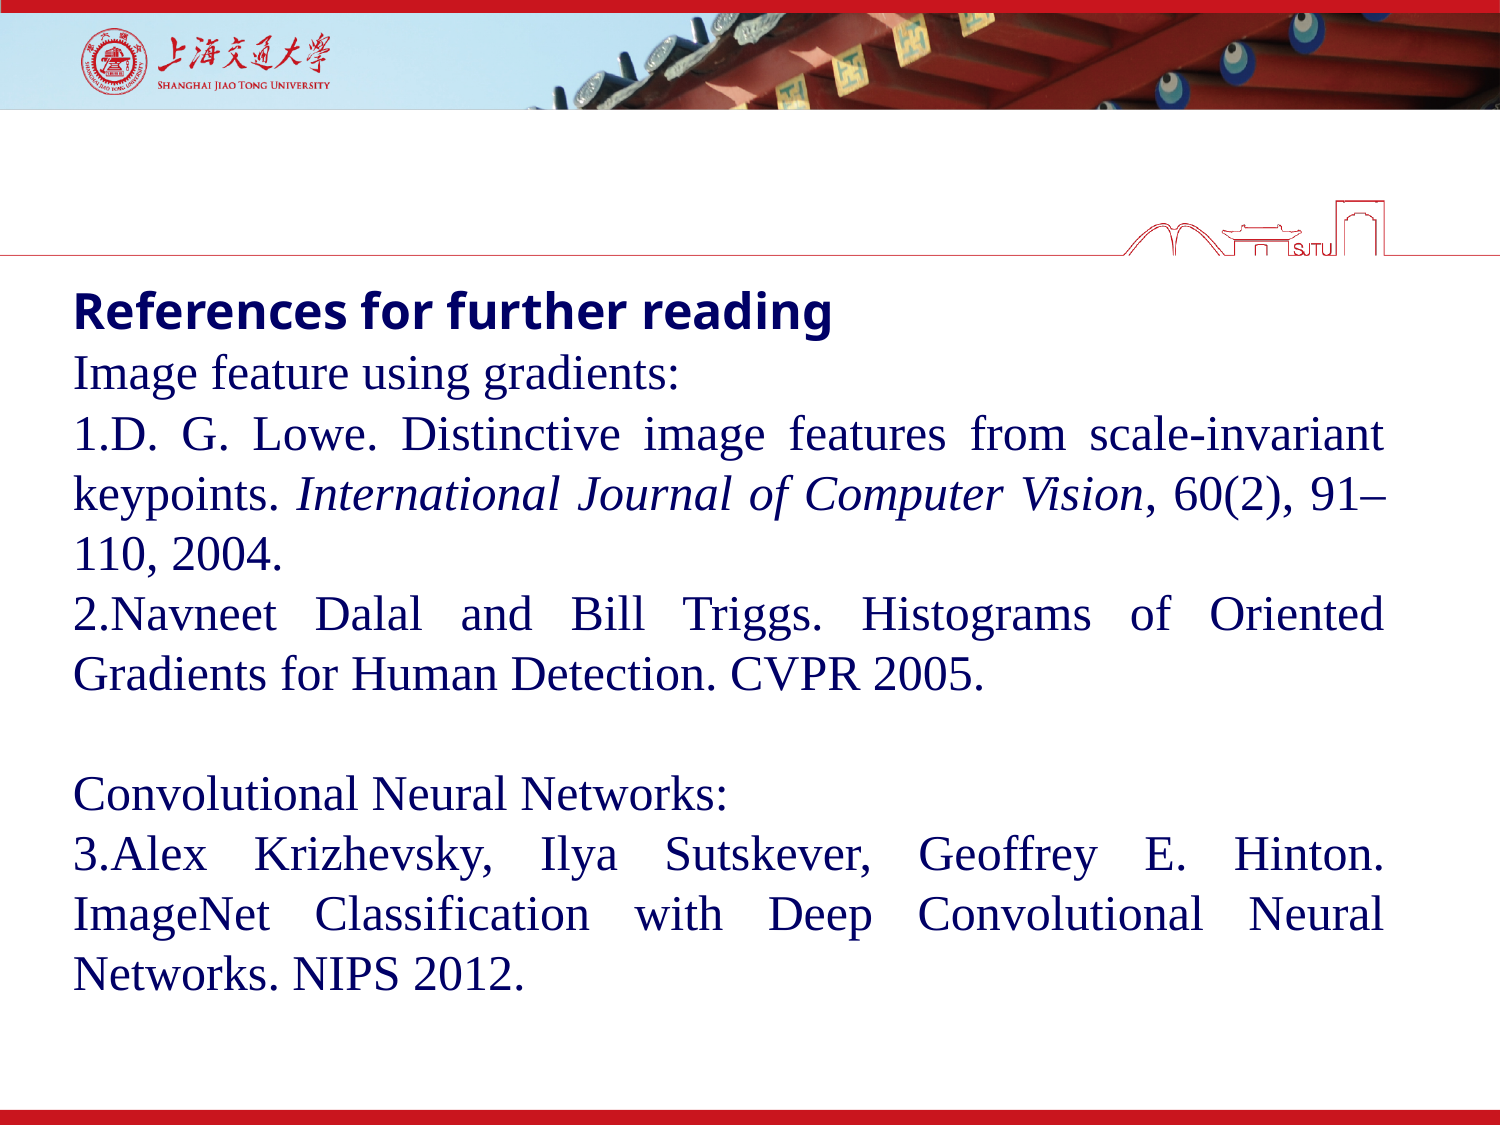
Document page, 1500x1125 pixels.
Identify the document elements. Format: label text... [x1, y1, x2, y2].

picture [0, 0, 1500, 110]
text_box References for further reading Image feature using gradients: D. G. Lowe. Distinctive image features from scale-invariant keypoints. International Journal of Computer Vision, 60(2), 91–110, 2004. Navneet Dalal and Bill Triggs. Histograms of Oriented Gradients for Human Detection. CVPR 2005. Convolutional Neural Networks: Alex Krizhevsky, Ilya Sutskever, Geoffrey E. Hinton. ImageNet Classification with Deep Convolutional Neural Networks. NIPS 2012. [58, 272, 1401, 1068]
picture [0, 200, 1500, 256]
